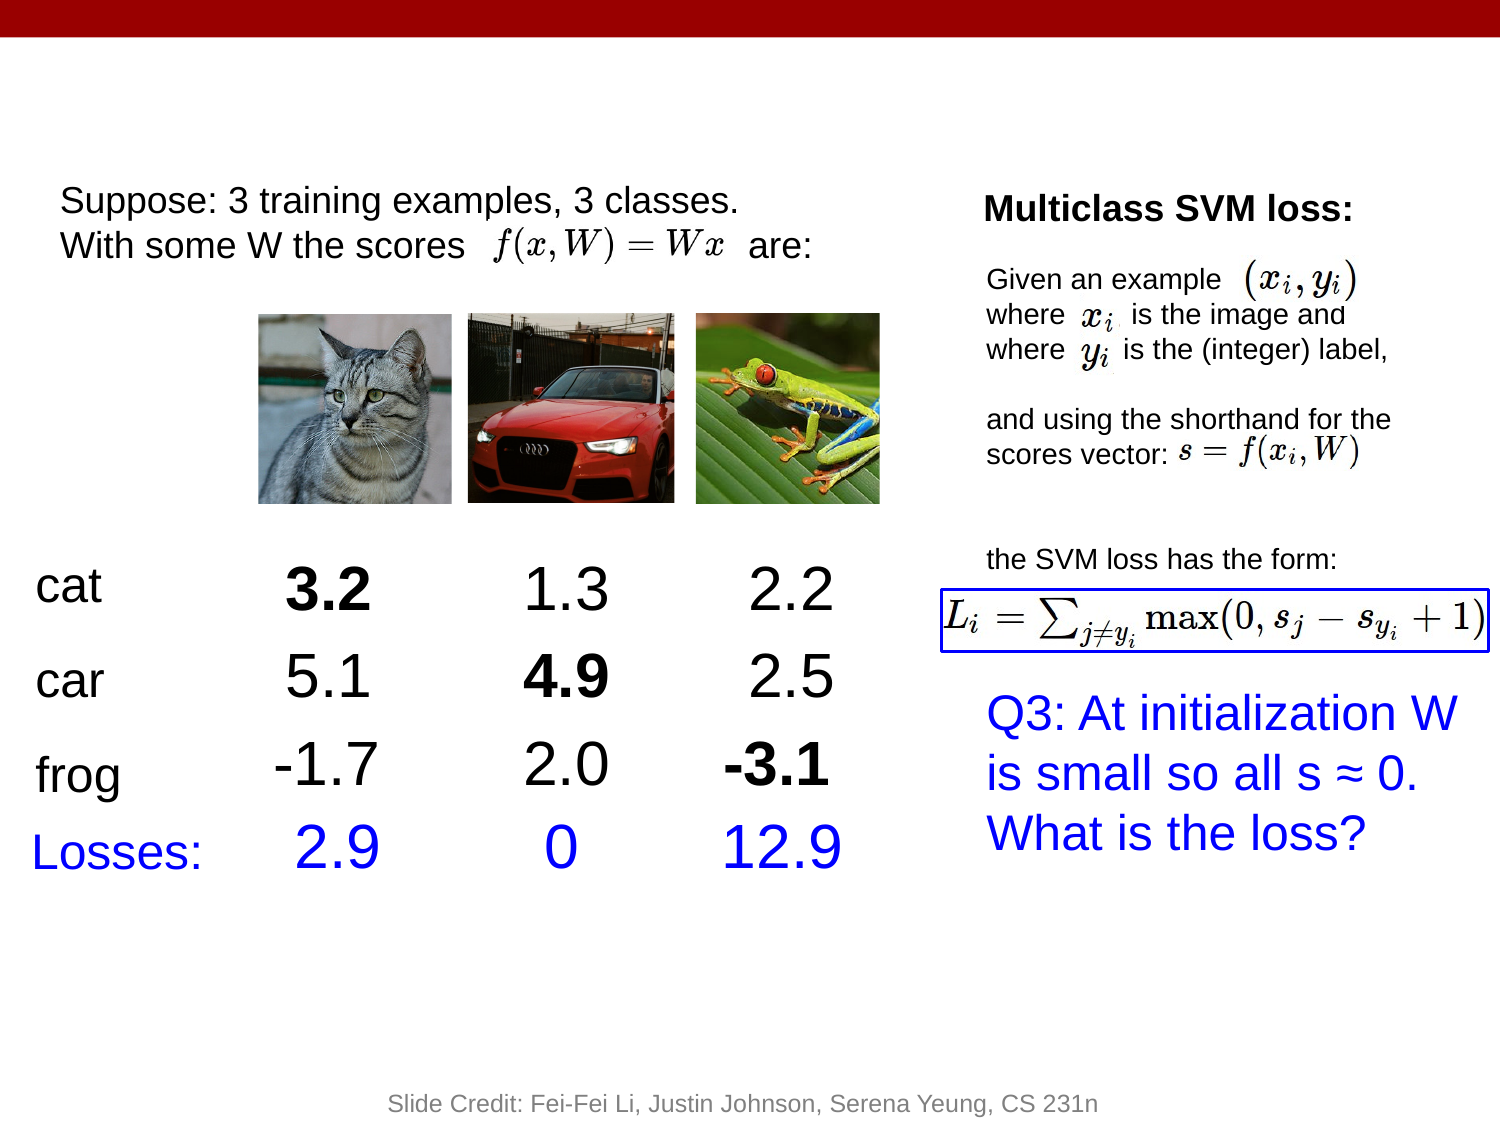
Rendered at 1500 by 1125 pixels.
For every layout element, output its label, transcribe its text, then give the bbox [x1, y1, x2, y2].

text_box Suppose: 3 training examples, 3 classes. With some W the scores are: [44, 160, 1271, 264]
text_box 1.3 [508, 532, 708, 592]
picture [1073, 293, 1120, 379]
text_box Slide Credit: Fei-Fei Li, Justin Johnson, Serena Yeung, CS 231n [299, 1049, 1188, 1125]
picture [1177, 432, 1359, 471]
text_box 0 [529, 790, 673, 856]
text_box cat [20, 537, 237, 583]
text_box Losses: [16, 804, 223, 863]
picture [695, 313, 880, 504]
picture [942, 590, 1488, 650]
picture [487, 218, 727, 270]
text_box 2.0 [508, 707, 708, 767]
text_box 5.1 [270, 620, 470, 679]
picture [258, 314, 452, 504]
text_box -1.7 [258, 707, 457, 767]
text_box 2.5 [733, 620, 933, 679]
text_box Given an example where is the image and where is the (integer) label, and using the shorthand for the scores vector: the SVM loss has the form: Q3: At initialization W is small so all s ≈ 0. What is the loss? [971, 245, 1485, 588]
text_box 3.2 [270, 532, 470, 592]
text_box Given an example where is the image and where is the (integer) label, and using the shorthand for the scores vector: the SVM loss has the form: Q3: At initialization W is small so all s ≈ 0. What is the loss? [971, 658, 1485, 721]
picture [467, 312, 675, 503]
text_box 12.9 [706, 790, 873, 856]
text_box frog [20, 727, 237, 772]
text_box car [20, 632, 237, 678]
text_box Multiclass SVM loss: [968, 169, 1497, 247]
picture [1239, 255, 1359, 306]
text_box -3.1 [708, 707, 907, 767]
text_box 4.9 [508, 620, 708, 679]
text_box 2.2 [733, 532, 933, 592]
text_box 2.9 [279, 790, 423, 856]
